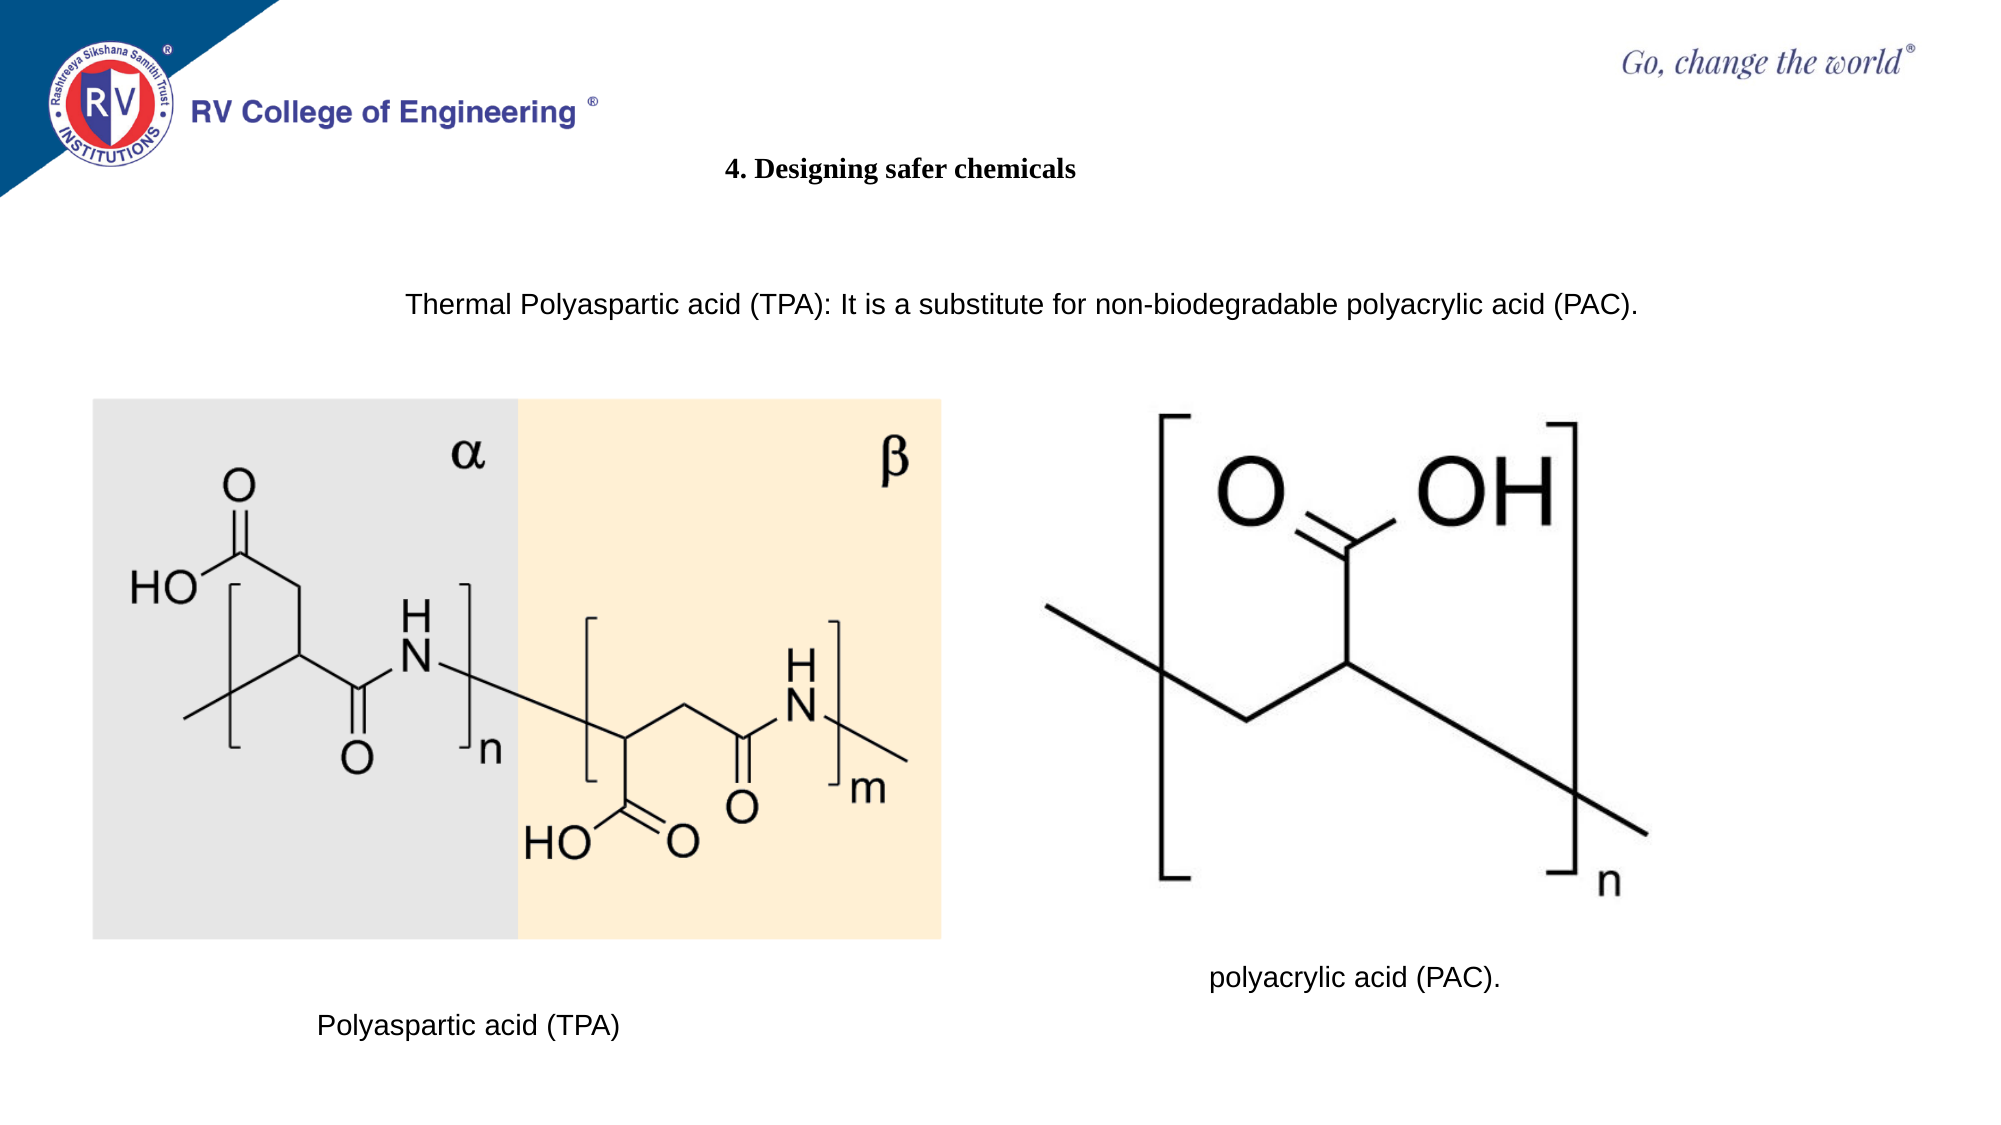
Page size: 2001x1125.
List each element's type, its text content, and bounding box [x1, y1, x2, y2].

picture [81, 387, 953, 951]
text_box Polyaspartic acid (TPA) [301, 999, 678, 1050]
picture [1604, 30, 1928, 93]
text_box polyacrylic acid (PAC). [1194, 950, 1559, 1001]
picture [0, 0, 605, 204]
text_box 4. Designing safer chemicals [710, 141, 1195, 192]
picture [1022, 387, 1653, 940]
text_box Thermal Polyaspartic acid (TPA): It is a substitute for non-biodegradable polyacrylic acid (PAC). [194, 277, 1852, 328]
